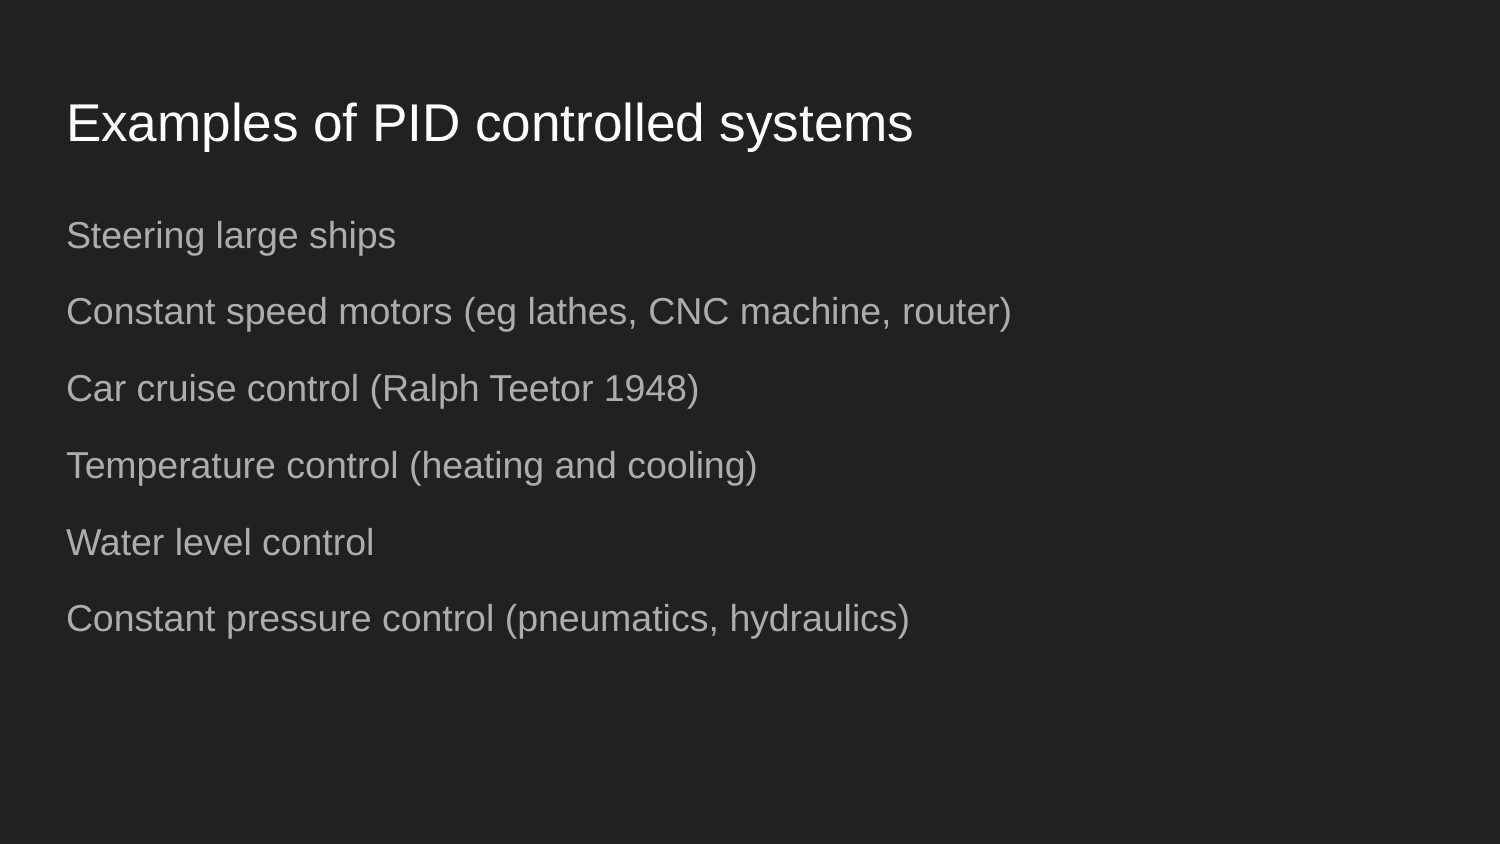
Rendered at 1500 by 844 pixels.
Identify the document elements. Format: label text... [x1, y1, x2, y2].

title Examples of PID controlled systems [51, 72, 1449, 167]
list Steering large ships Constant speed motors (eg lathes, CNC machine, router) Car cruise control (Ralph Teetor 1948) Temperature control (heating and cooling) Water level control Constant pressure control (pneumatics, hydraulics) [51, 189, 1449, 750]
